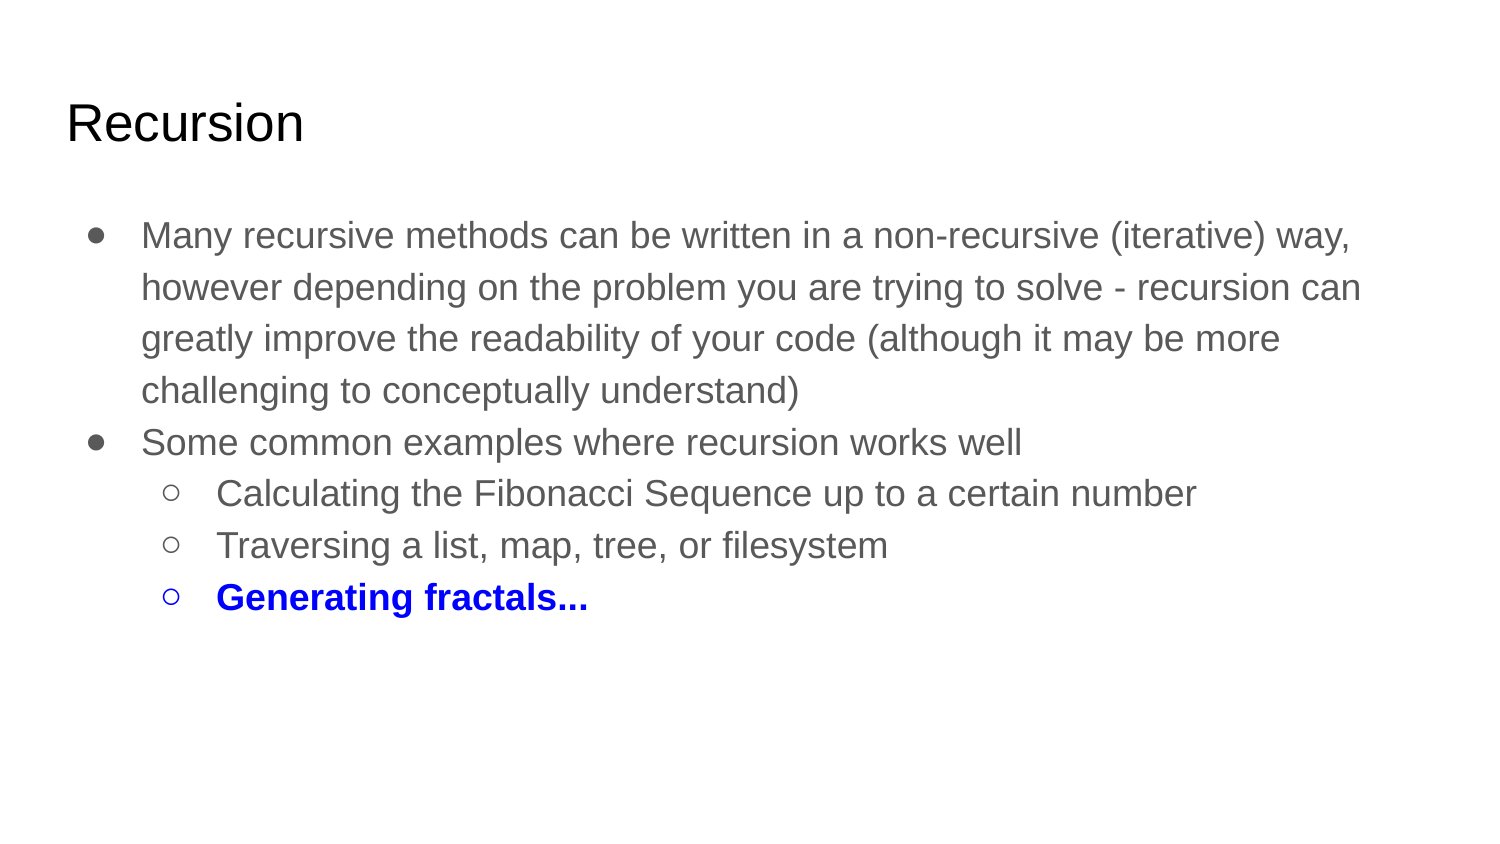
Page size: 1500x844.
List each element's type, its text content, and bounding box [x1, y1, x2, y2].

title Recursion [51, 72, 1449, 167]
list Many recursive methods can be written in a non-recursive (iterative) way, however depending on the problem you are trying to solve - recursion can greatly improve the readability of your code (although it may be more challenging to conceptually understand) Some common examples where recursion works well Calculating the Fibonacci Sequence up to a certain number Traversing a list, map, tree, or filesystem Generating fractals... [51, 189, 1449, 750]
